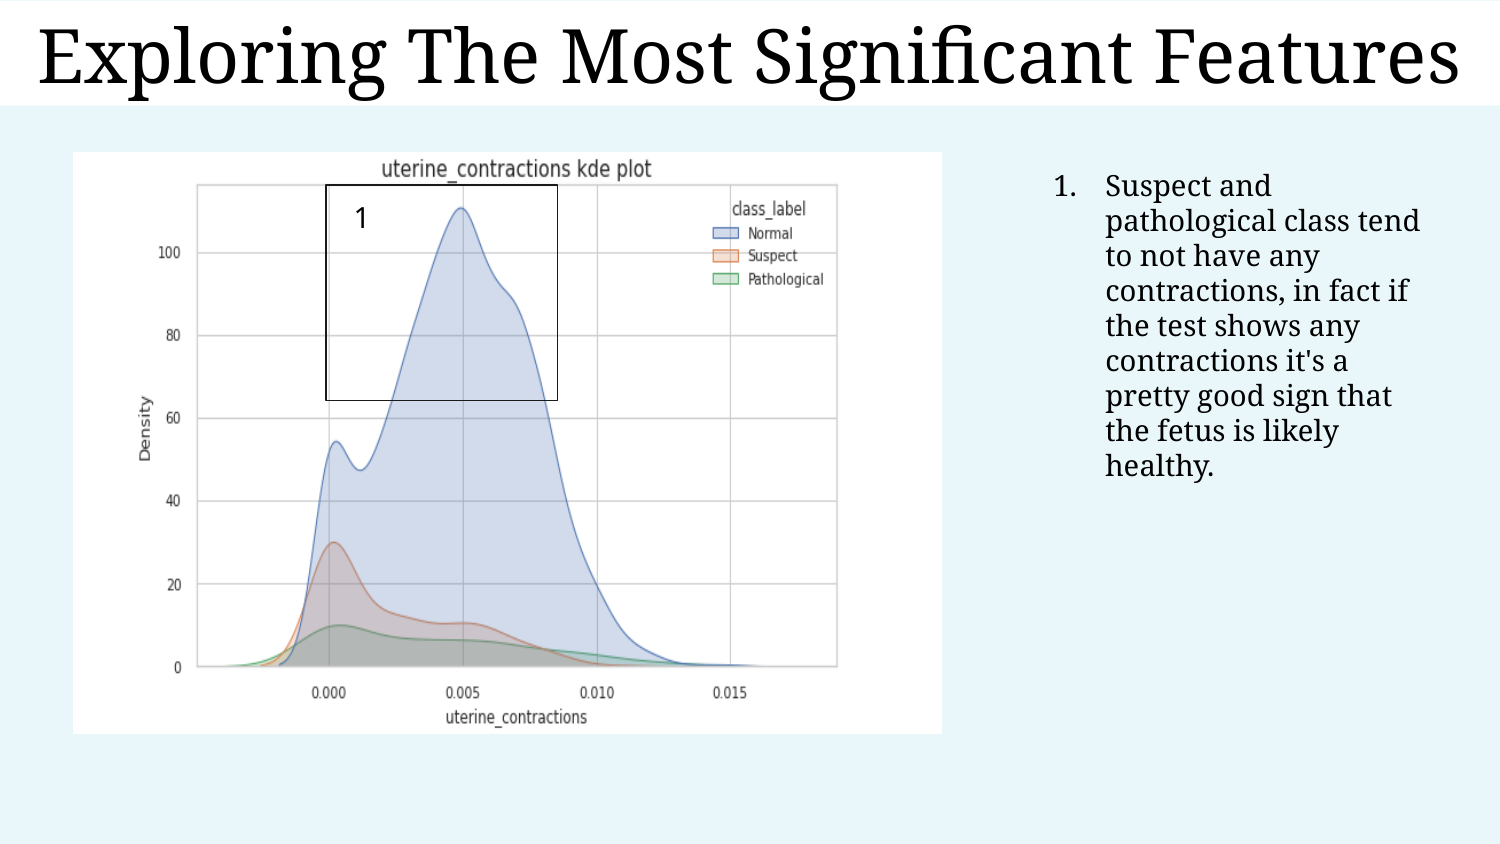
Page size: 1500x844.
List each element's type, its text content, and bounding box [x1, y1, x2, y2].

text_box [0, 106, 1500, 833]
picture [73, 152, 943, 734]
text_box Suspect and pathological class tend to not have any contractions, in fact if the test shows any contractions it's a pretty good sign that the fetus is likely healthy. [1015, 152, 1449, 532]
text_box Exploring The Most Significant Features [0, 0, 1500, 106]
